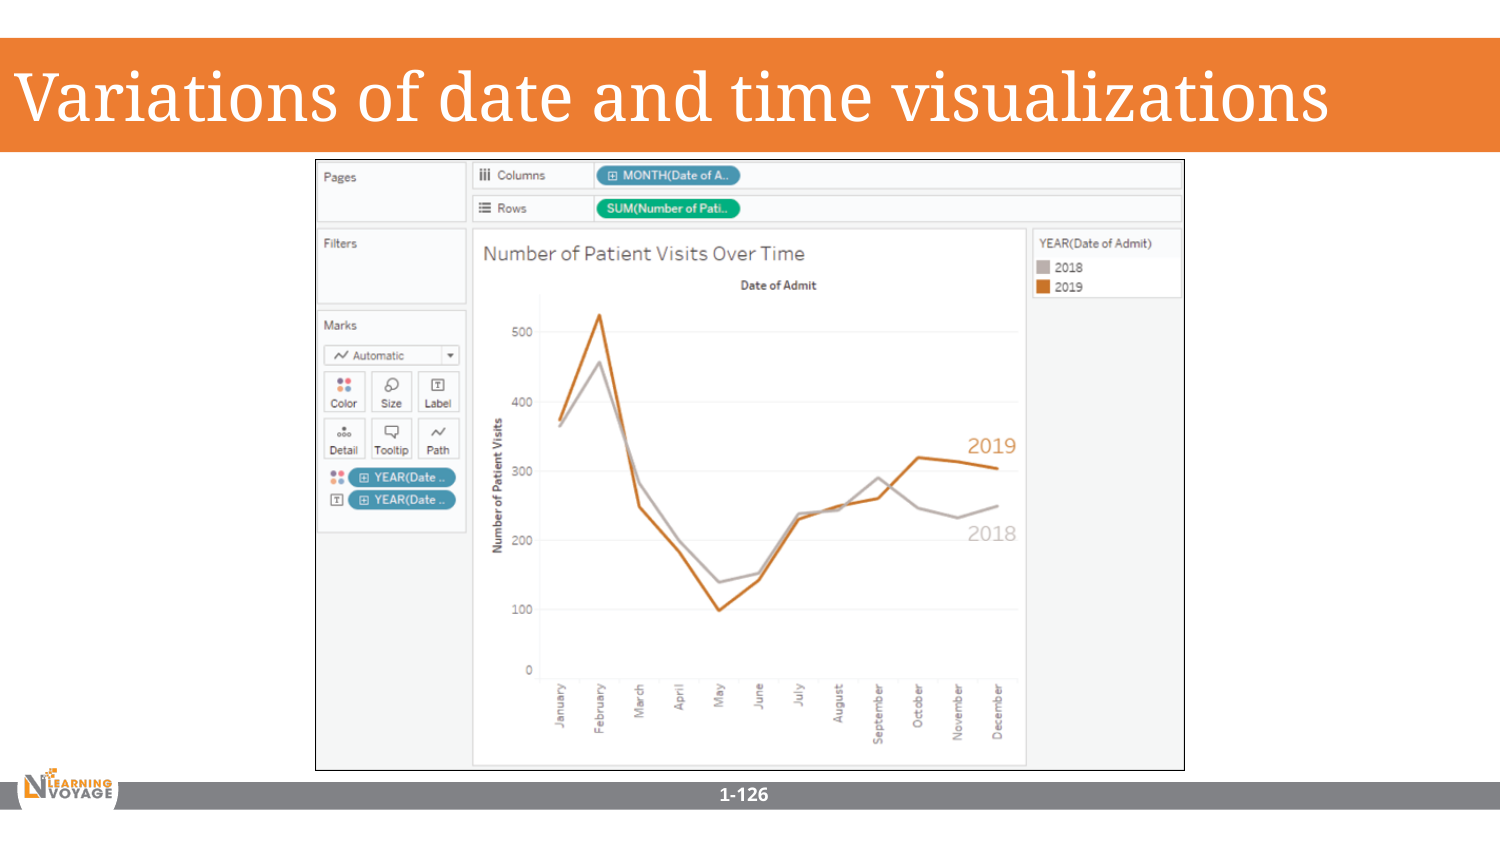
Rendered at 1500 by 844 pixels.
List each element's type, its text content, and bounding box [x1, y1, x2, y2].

picture [0, 706, 144, 844]
picture [315, 159, 1185, 771]
text_box Variations of date and time visualizations [0, 37, 1500, 153]
slide_number 1-126 [692, 771, 784, 821]
